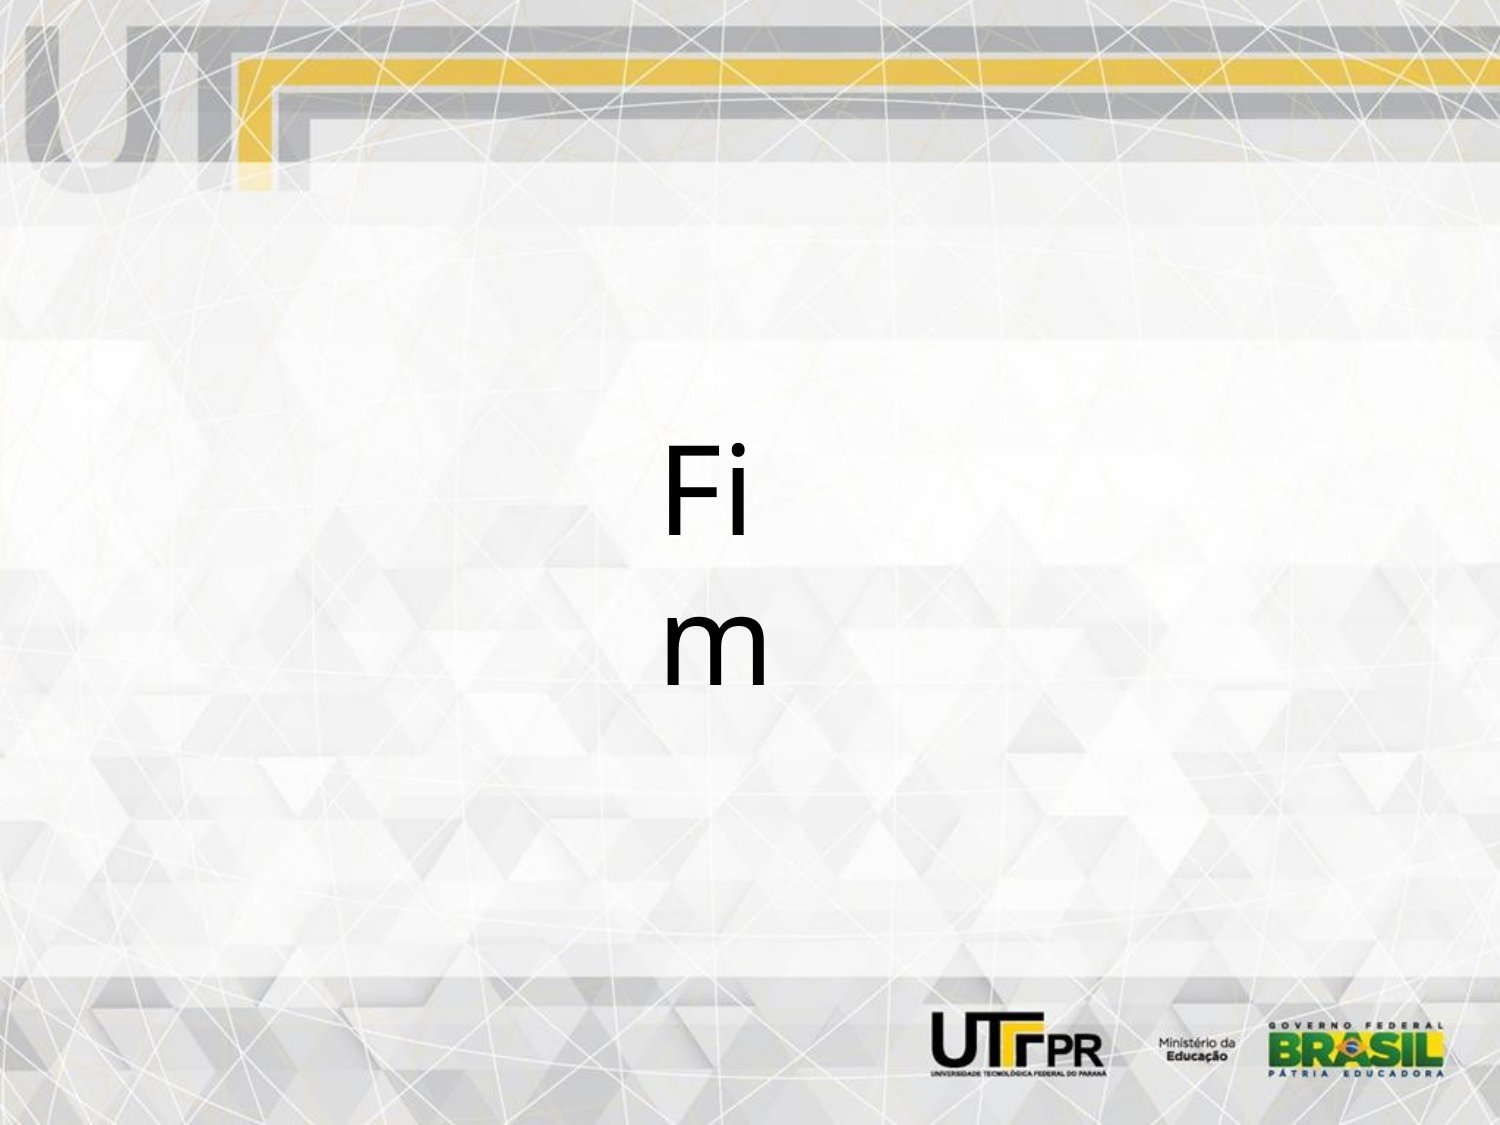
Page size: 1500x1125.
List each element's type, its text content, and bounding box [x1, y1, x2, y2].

picture [0, 0, 1500, 1125]
text_box Fim [655, 408, 845, 711]
